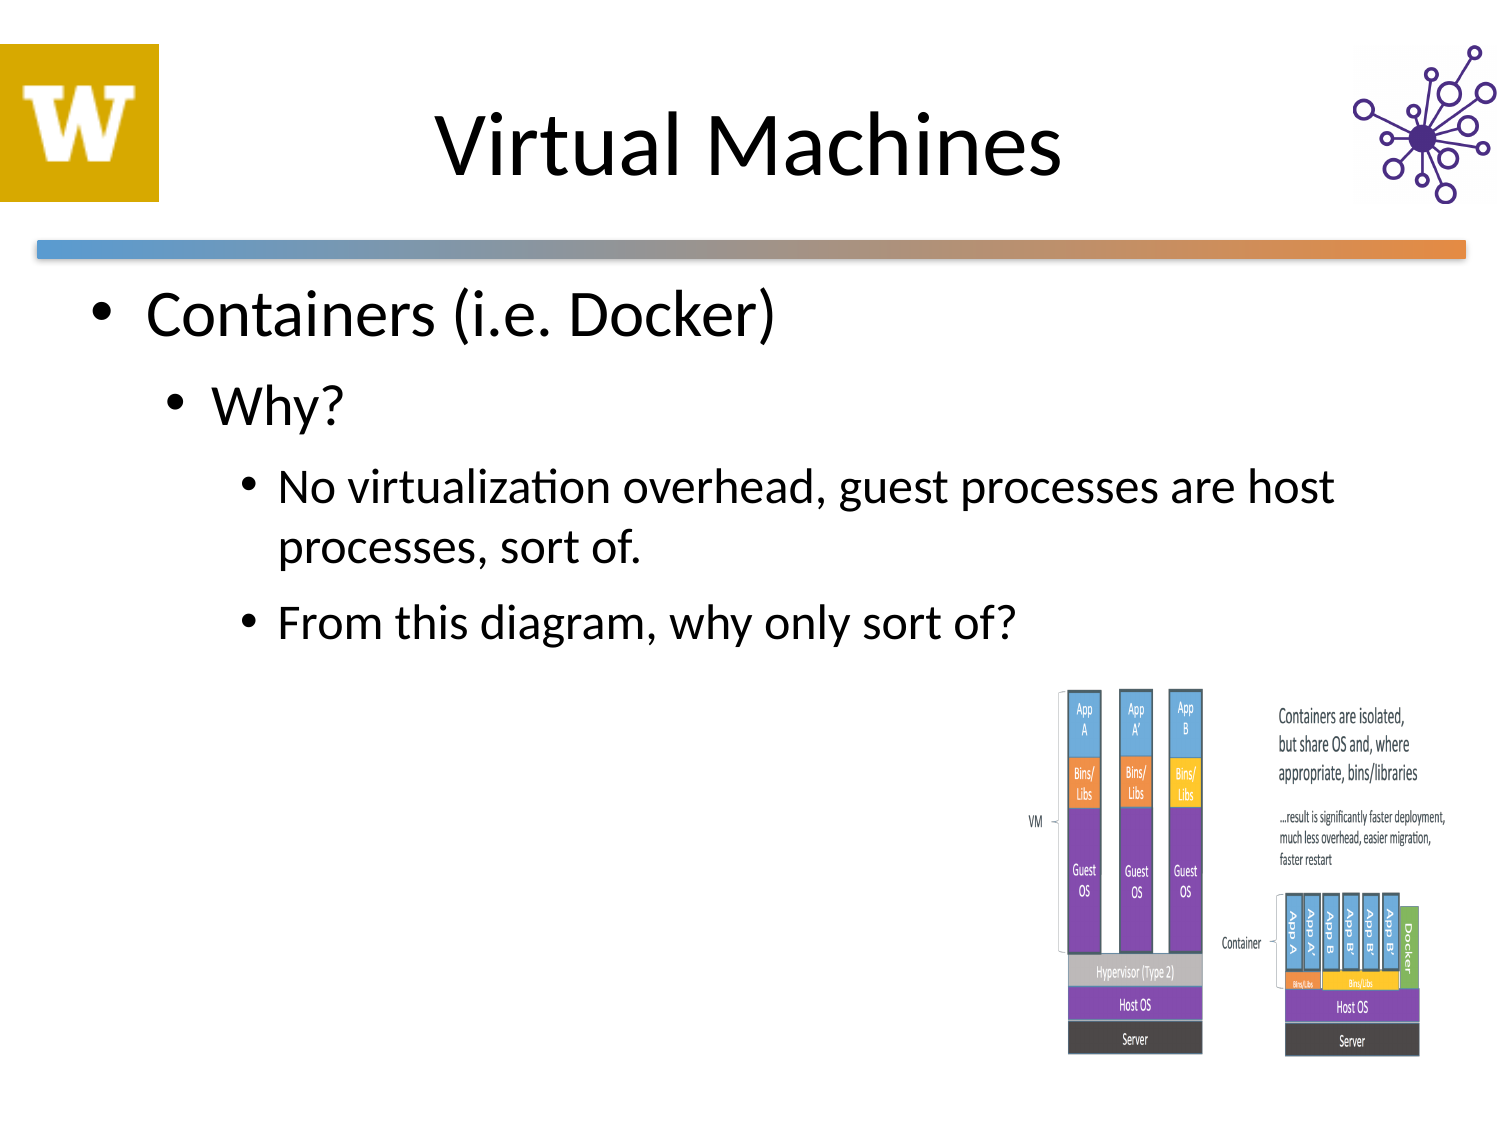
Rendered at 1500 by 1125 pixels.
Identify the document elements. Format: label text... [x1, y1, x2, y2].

list Containers (i.e. Docker) Why? No virtualization overhead, guest processes are host processes, sort of. From this diagram, why only sort of? [75, 262, 1425, 1093]
picture [1025, 677, 1448, 1059]
picture [1425, 45, 1497, 204]
picture [0, 44, 159, 202]
title Virtual Machines [75, 45, 1425, 233]
